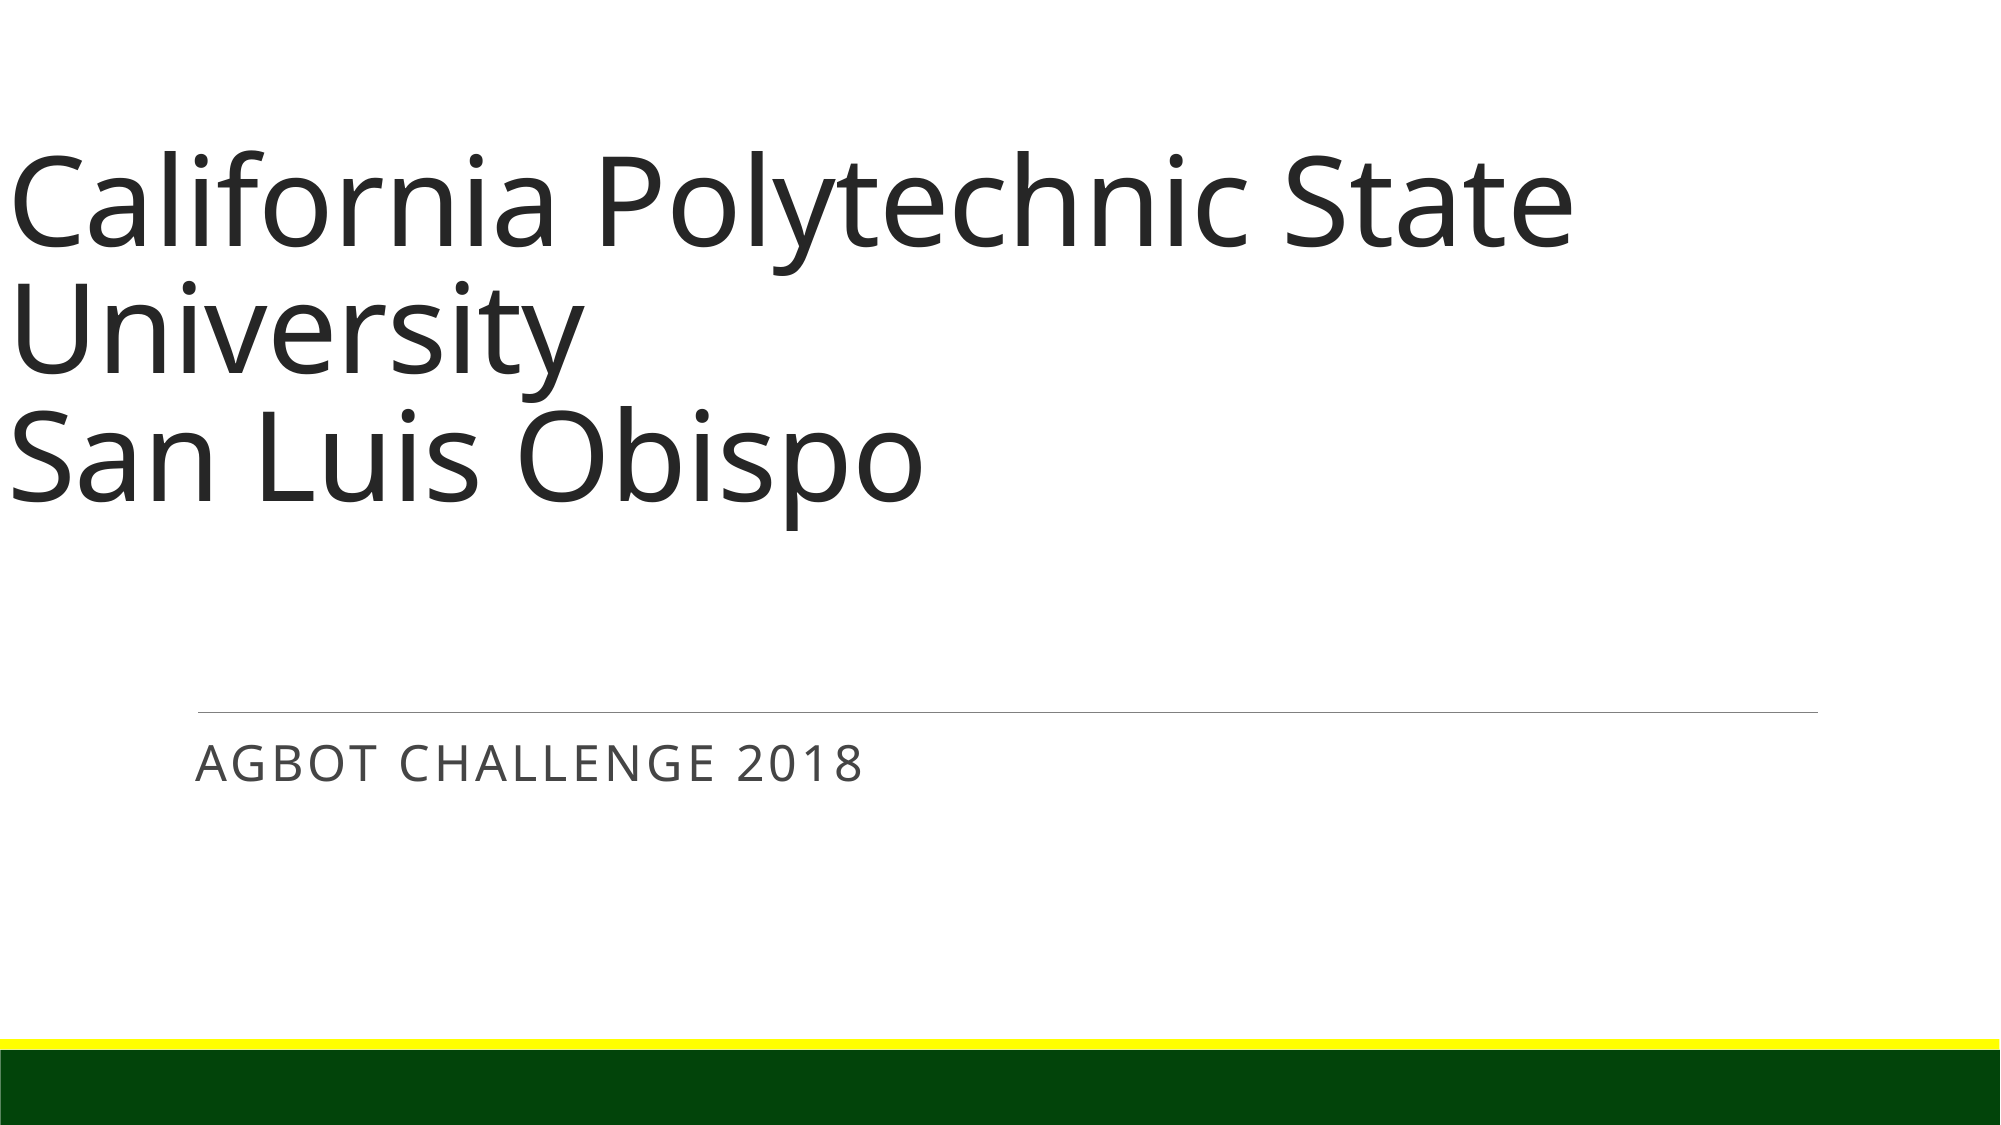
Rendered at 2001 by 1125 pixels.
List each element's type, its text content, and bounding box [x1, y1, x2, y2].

subtitle AgBot Challenge 2018 [180, 730, 1831, 919]
title California Polytechnic State University San Luis Obispo [0, 142, 2000, 535]
